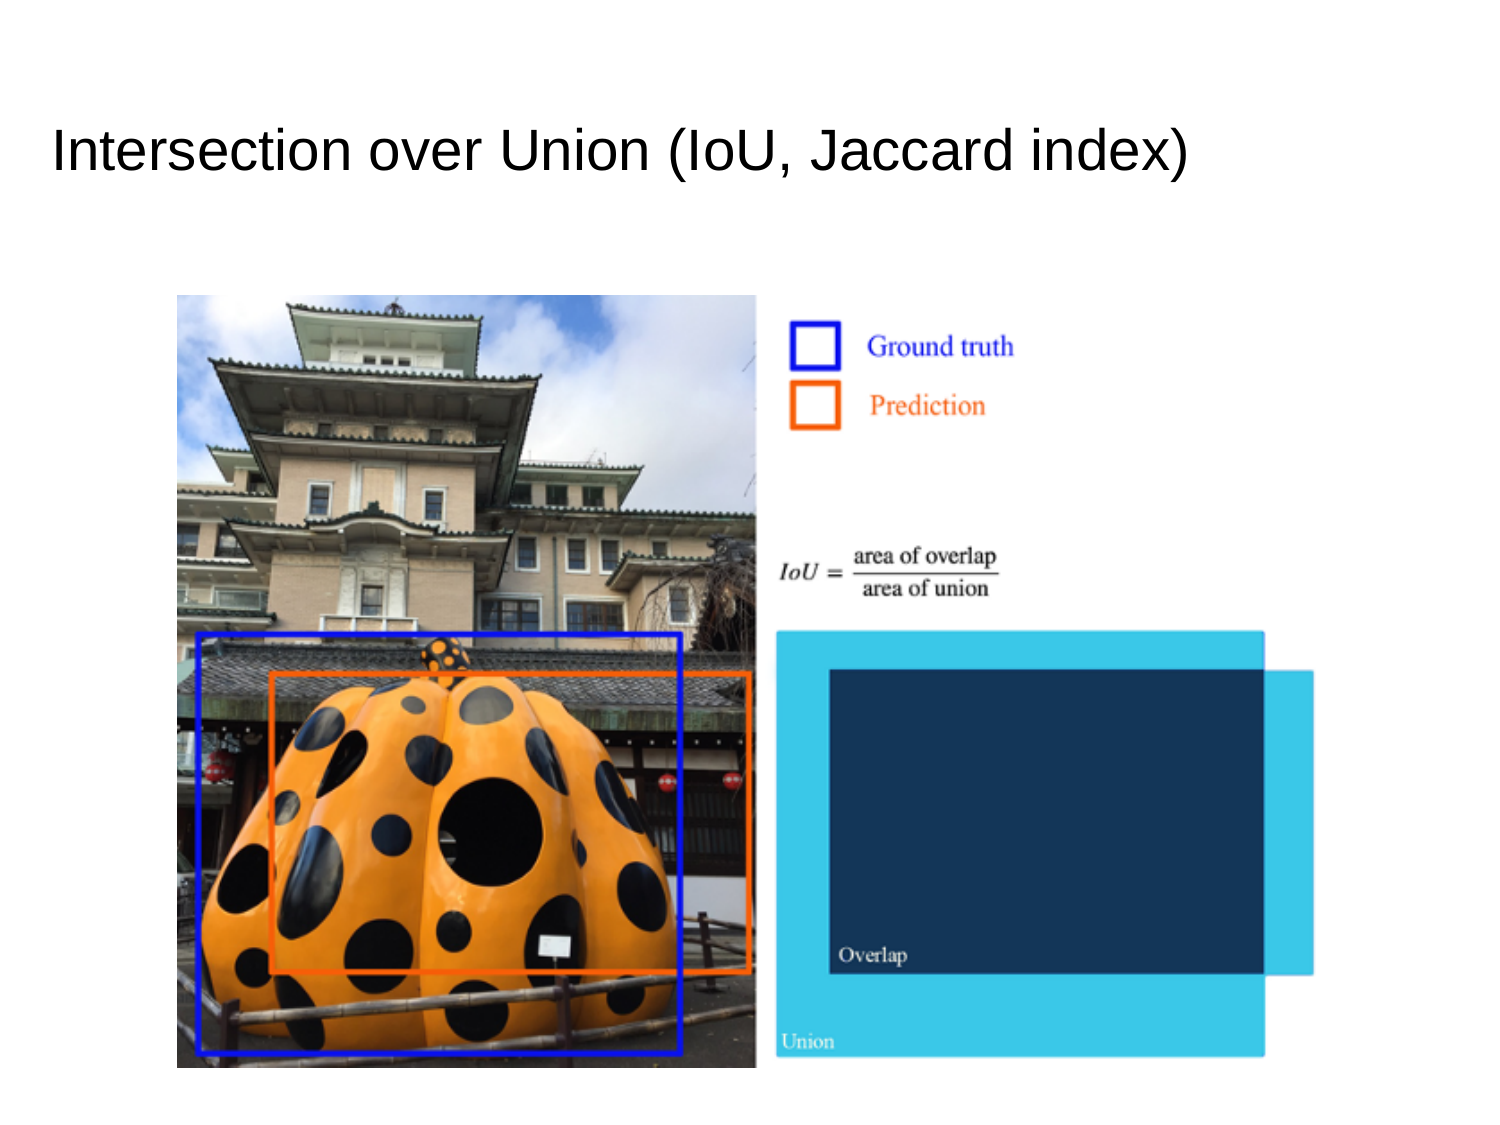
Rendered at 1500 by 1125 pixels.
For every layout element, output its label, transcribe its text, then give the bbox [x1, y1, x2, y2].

picture [176, 295, 1323, 1068]
title Intersection over Union (IoU, Jaccard index) [51, 97, 1449, 223]
